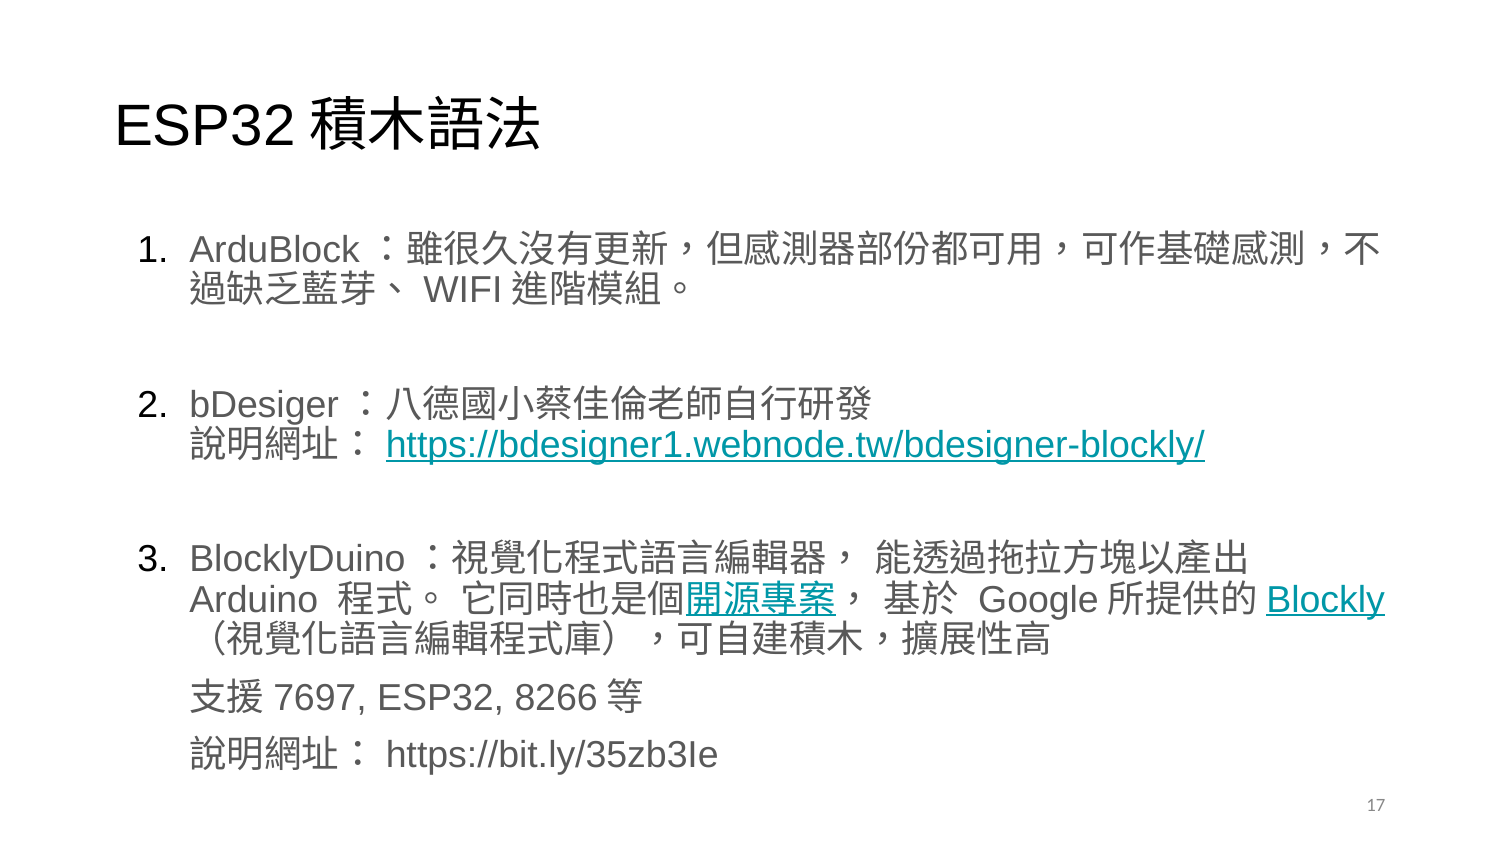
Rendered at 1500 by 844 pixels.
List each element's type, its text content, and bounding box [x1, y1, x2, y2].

text_box ArduBlock：雖很久沒有更新，但感測器部份都可用，可作基礎感測，不過缺乏藍芽、WIFI進階模組。 bDesiger：八德國小蔡佳倫老師自行研發 說明網址：https://bdesigner1.webnode.tw/bdesigner-blockly/ BlocklyDuino：視覺化程式語言編輯器， 能透過拖拉方塊以產出Arduino 程式。 它同時也是個開源專案， 基於 Google所提供的Blockly（視覺化語言編輯程式庫），可自建積木，擴展性高 支援7697, ESP32, 8266等 說明網址：https://bit.ly/35zb3Ie [103, 224, 1397, 827]
text_box ESP32積木語法 [103, 44, 1397, 208]
text_box <編號> [1059, 781, 1397, 827]
